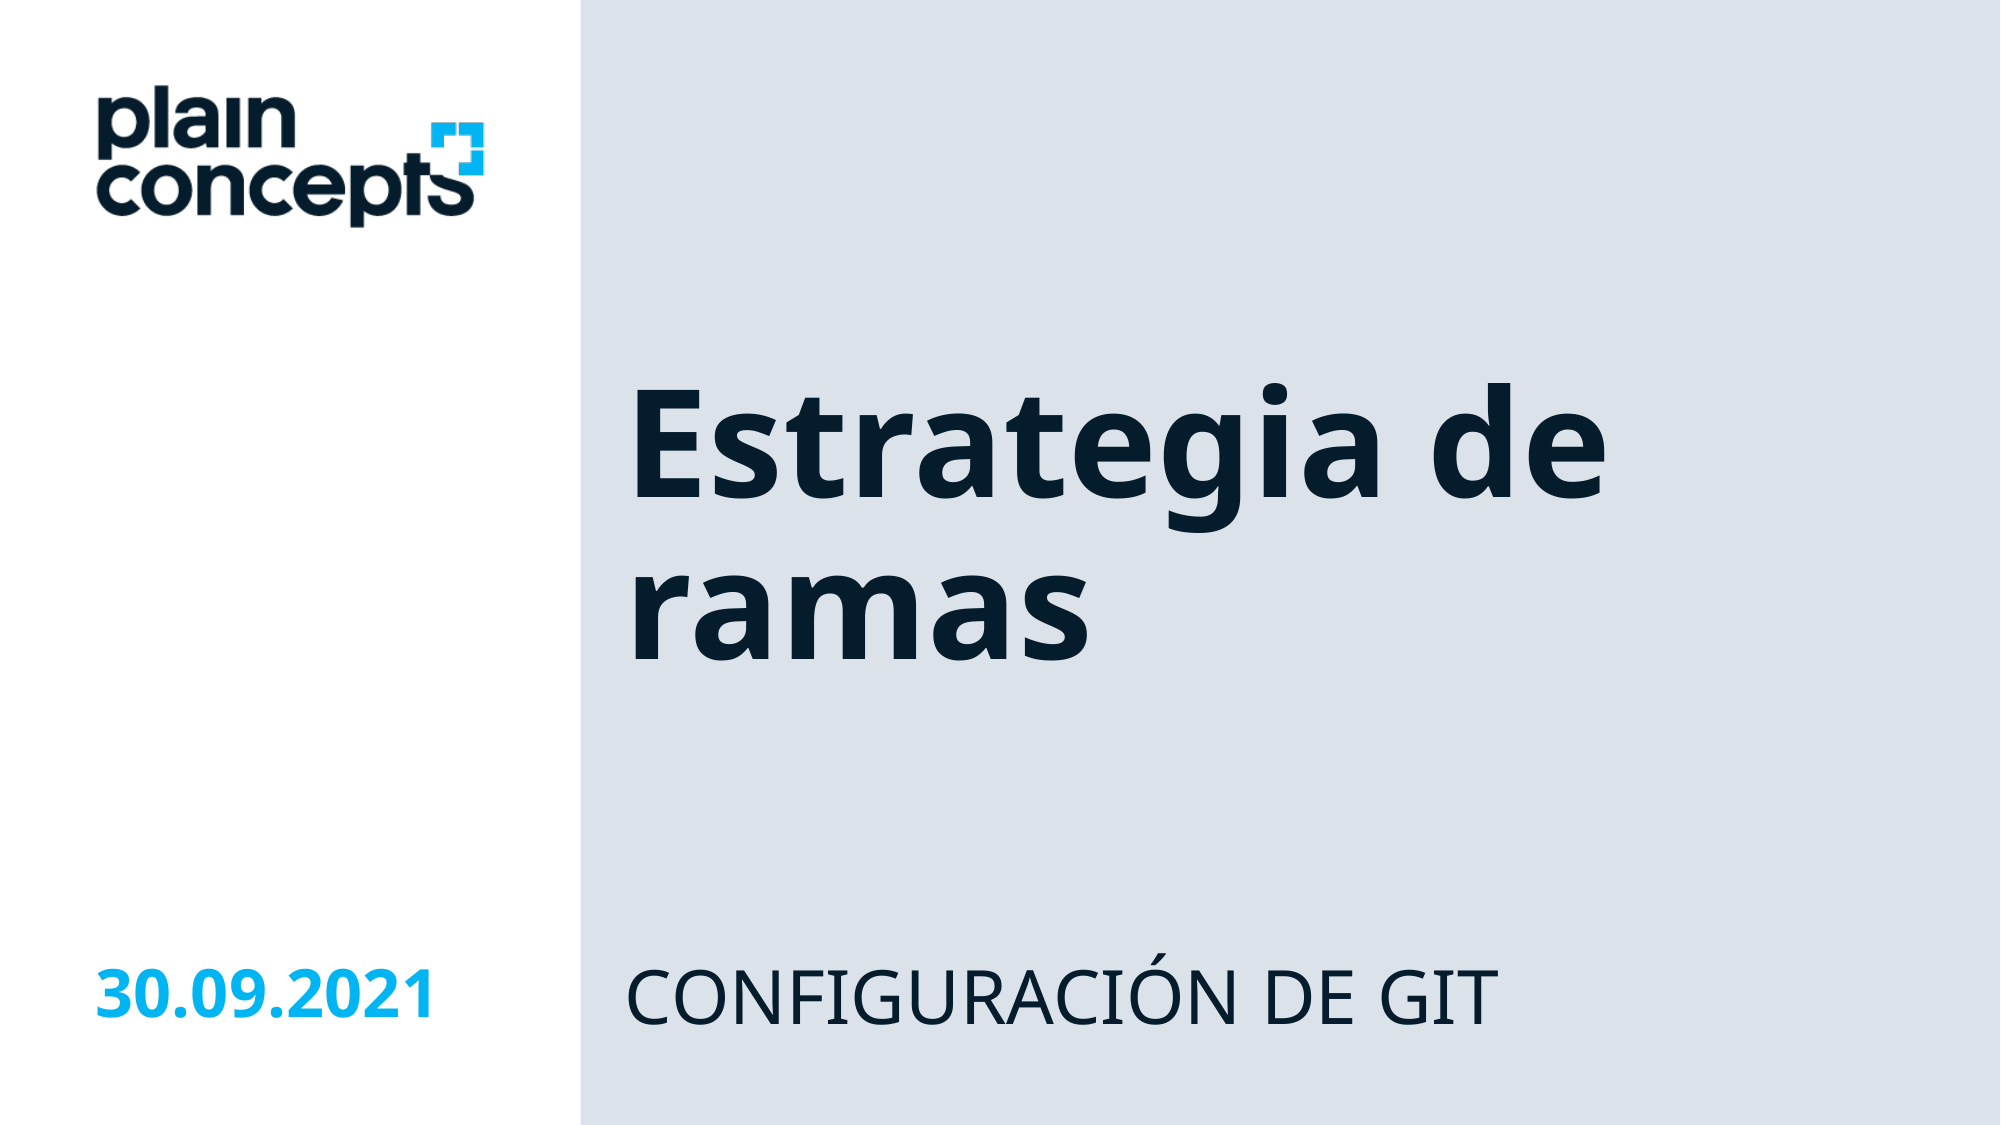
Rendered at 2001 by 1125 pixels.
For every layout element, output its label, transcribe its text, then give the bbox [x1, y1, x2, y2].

list CONFIGURACIÓN DE GIT [580, 952, 1827, 1125]
picture [0, 0, 581, 313]
list 30.09.2021 [80, 952, 580, 1125]
list Estrategia de ramas [580, 360, 1827, 839]
